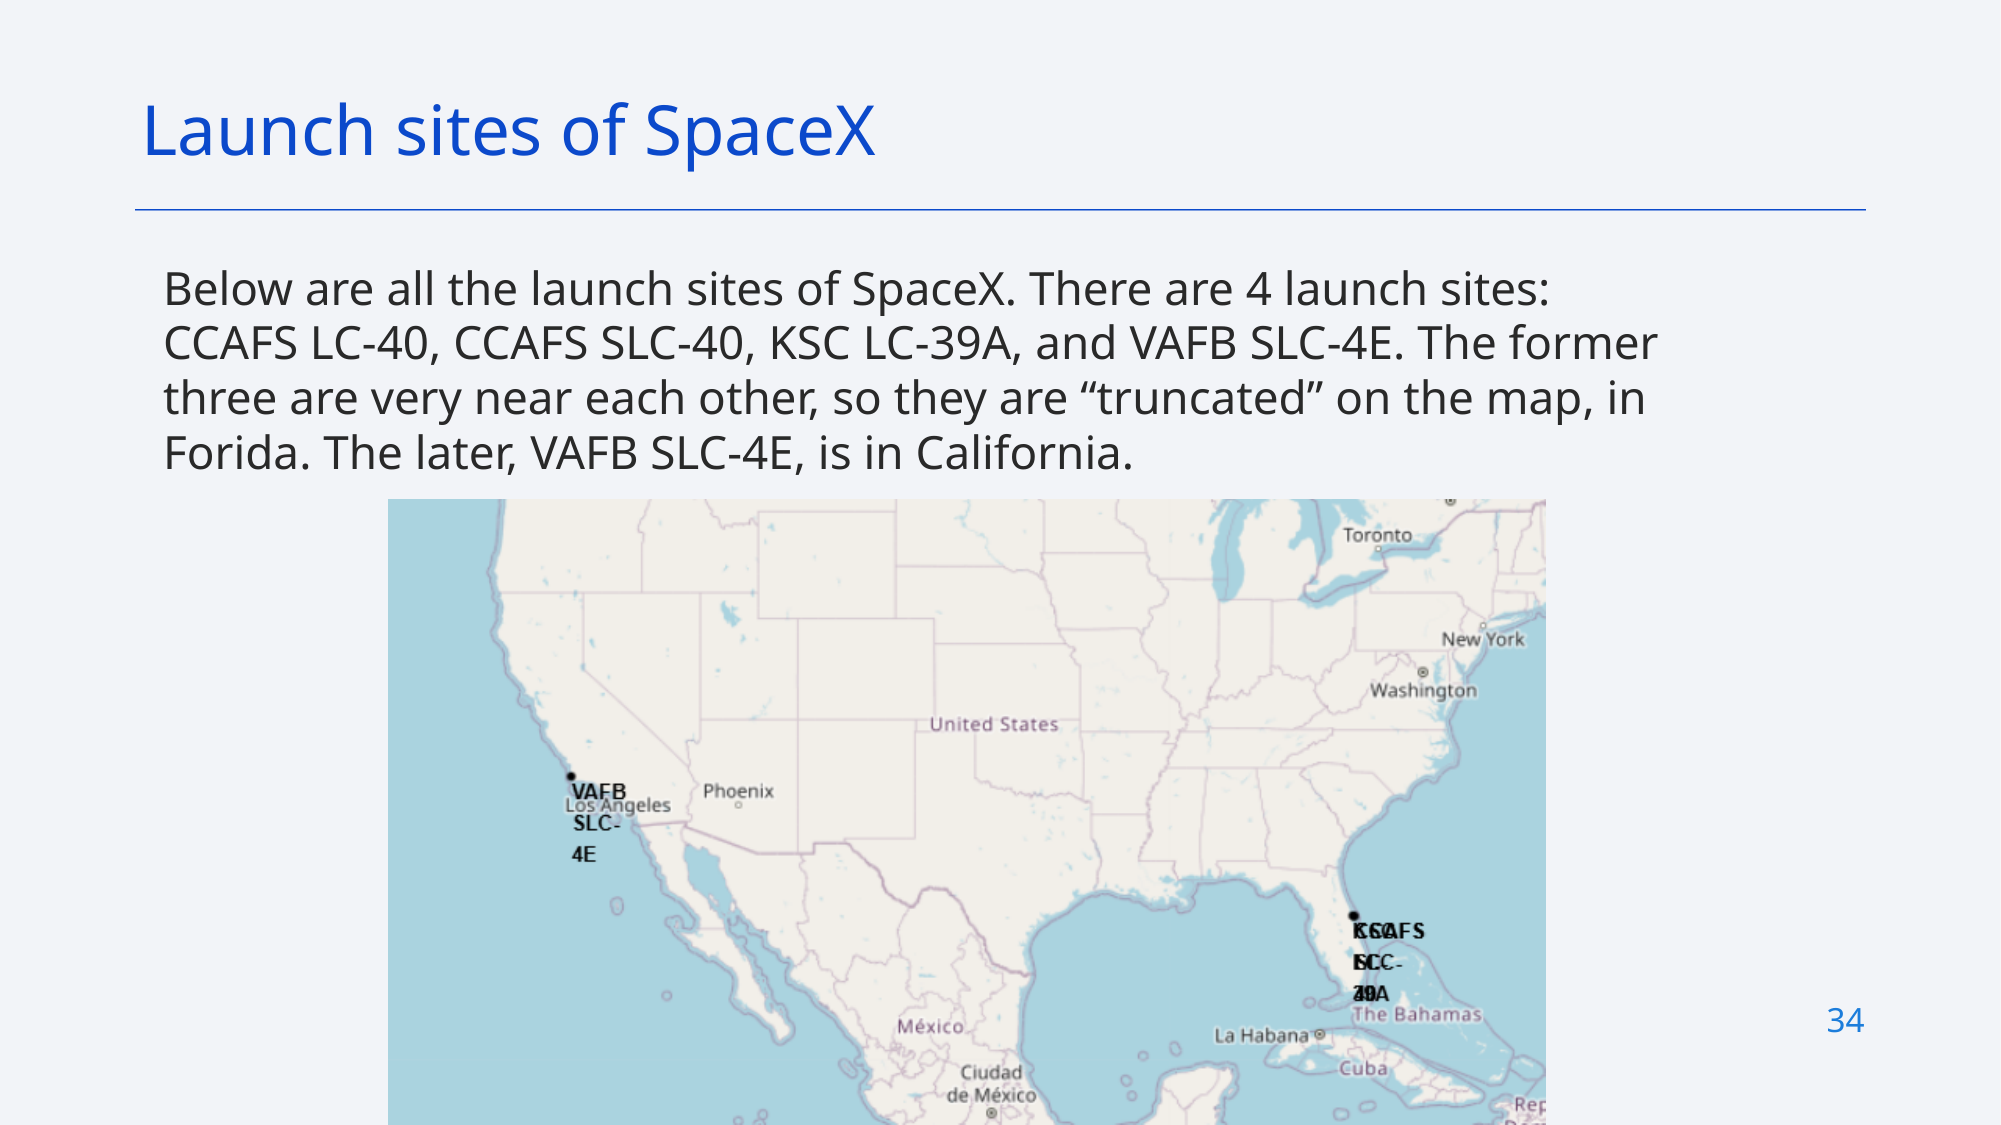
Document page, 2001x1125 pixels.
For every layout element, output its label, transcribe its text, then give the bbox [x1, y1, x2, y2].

slide_number 34 [1546, 988, 1880, 1055]
picture [0, 0, 2001, 1125]
text_box Launch sites of SpaceX [126, 88, 1852, 179]
list Below are all the launch sites of SpaceX. There are 4 launch sites: CCAFS LC-40, CCAFS SLC-40, KSC LC-39A, and VAFB SLC-4E. The former three are very near each other, so they are “truncated” on the map, in Forida. The later, VAFB SLC-4E, is in California. [148, 251, 1747, 966]
